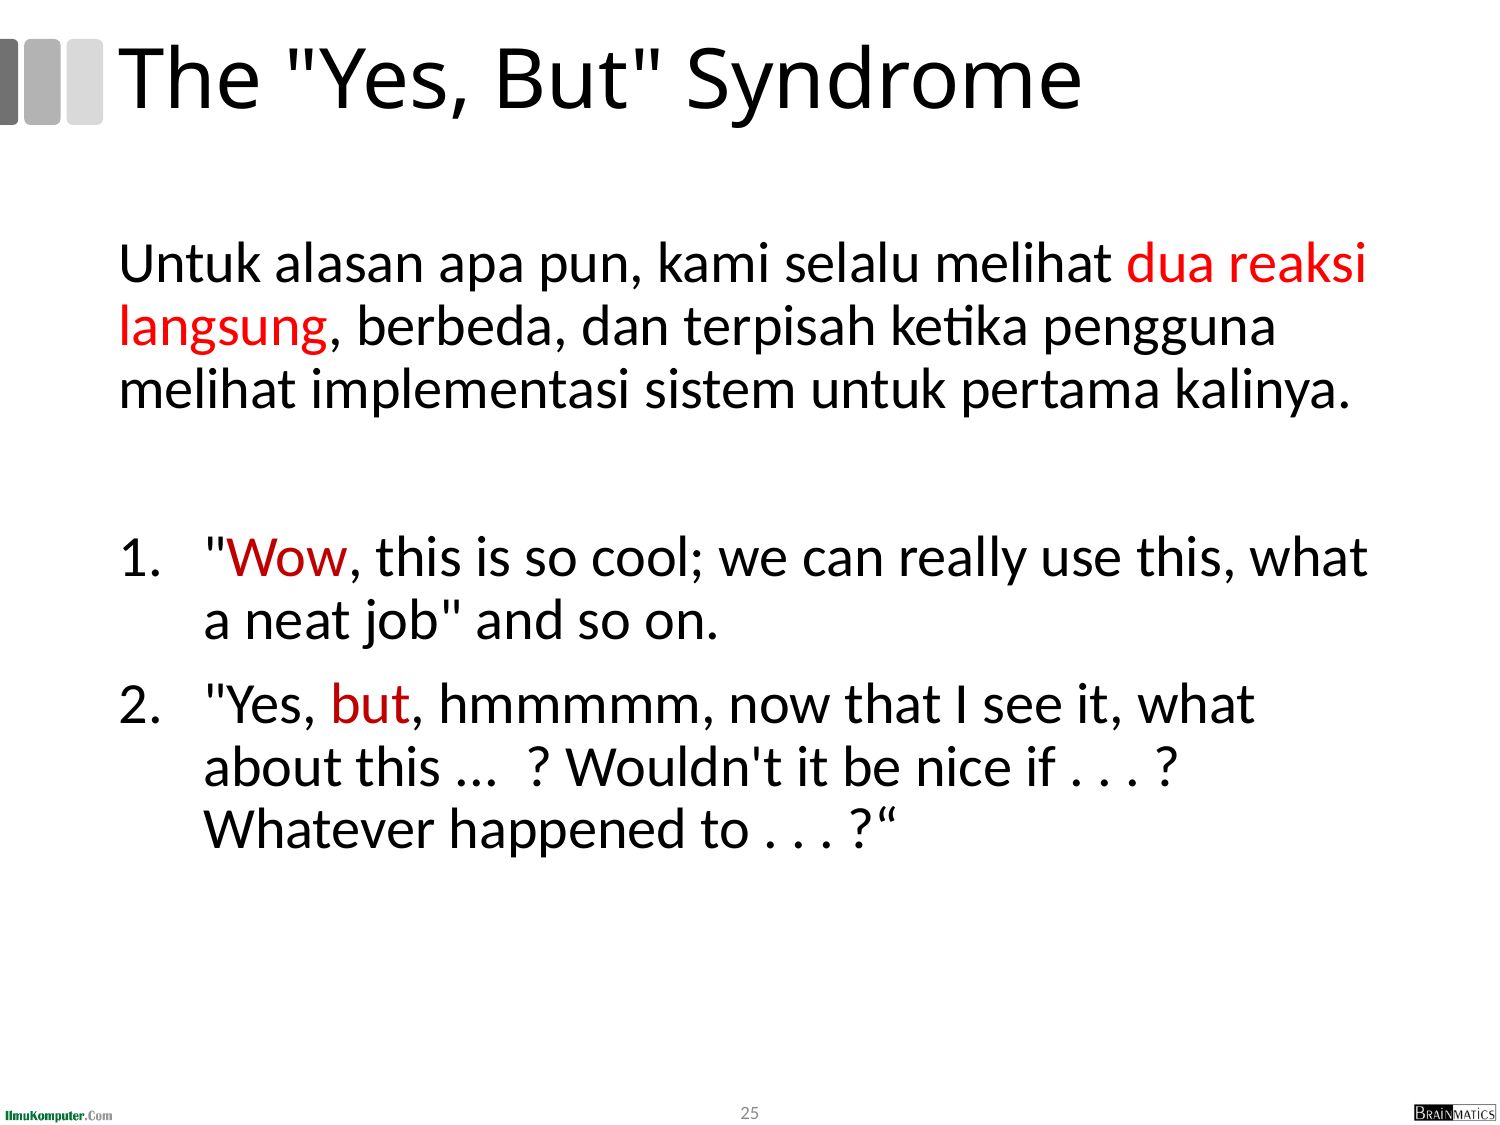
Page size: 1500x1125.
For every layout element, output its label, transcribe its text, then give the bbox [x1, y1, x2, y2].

picture [1412, 1102, 1498, 1123]
list Untuk alasan apa pun, kami selalu melihat dua reaksi langsung, berbeda, dan terpisah ketika pengguna melihat implementasi sistem untuk pertama kalinya. "Wow, this is so cool; we can really use this, what a neat job" and so on. "Yes, but, hmmmmm, now that I see it, what about this ... ? Wouldn't it be nice if . . . ? Whatever happened to . . . ?“ [103, 224, 1413, 1013]
title The "Yes, But" Syndrome [103, 24, 1498, 138]
slide_number 25 [581, 1100, 919, 1125]
picture [4, 1106, 113, 1125]
